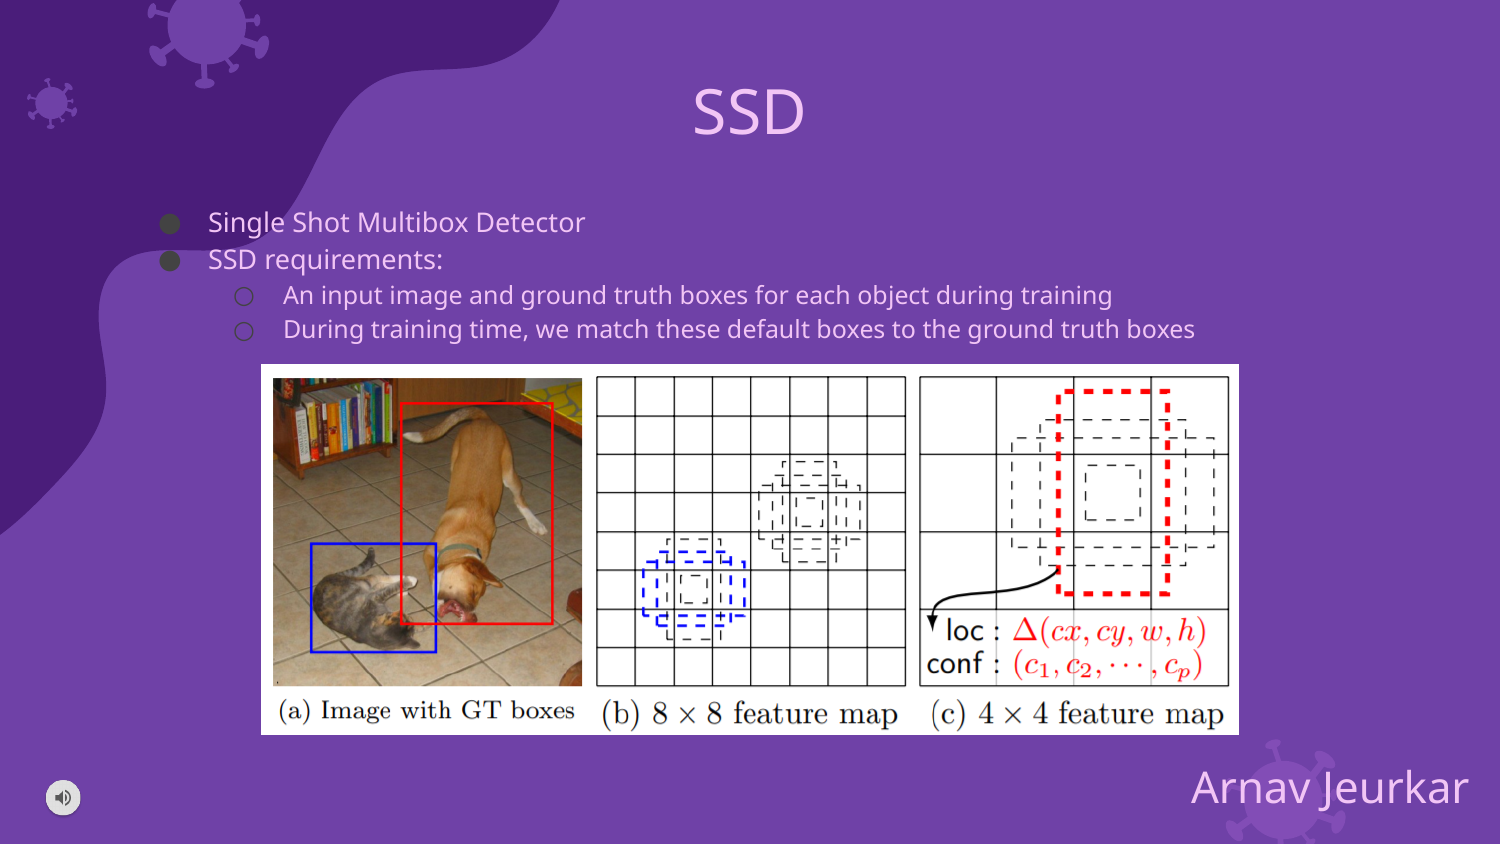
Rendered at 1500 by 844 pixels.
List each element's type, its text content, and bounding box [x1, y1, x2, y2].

picture [261, 363, 1239, 735]
list Single Shot Multibox Detector SSD requirements: An input image and ground truth boxes for each object during training During training time, we match these default boxes to the ground truth boxes [118, 185, 1382, 735]
title SSD [77, 56, 1423, 181]
text_box Arnav Jeurkar [1176, 745, 1491, 821]
picture [41, 776, 85, 819]
